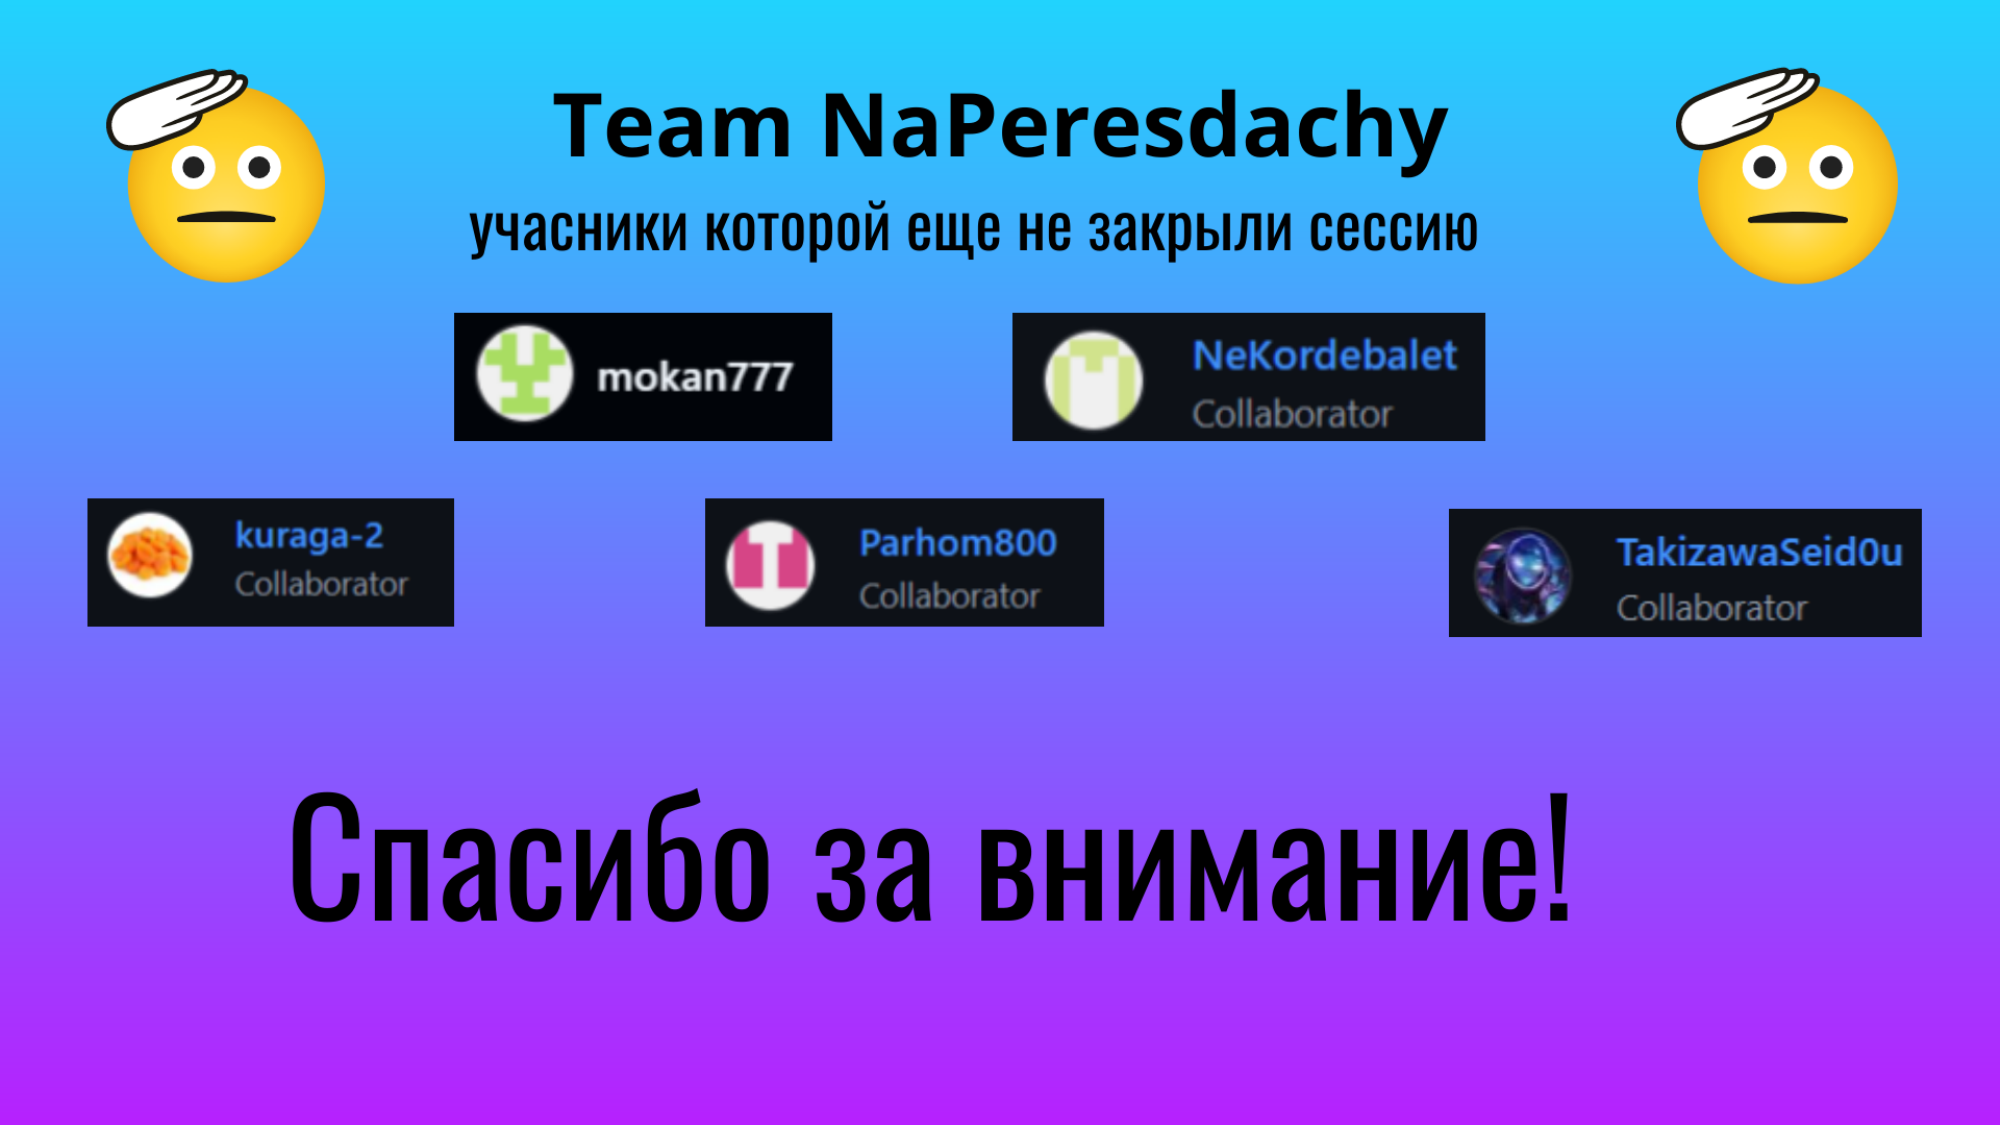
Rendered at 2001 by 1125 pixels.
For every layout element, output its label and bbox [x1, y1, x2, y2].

list [0, 0, 2000, 1125]
